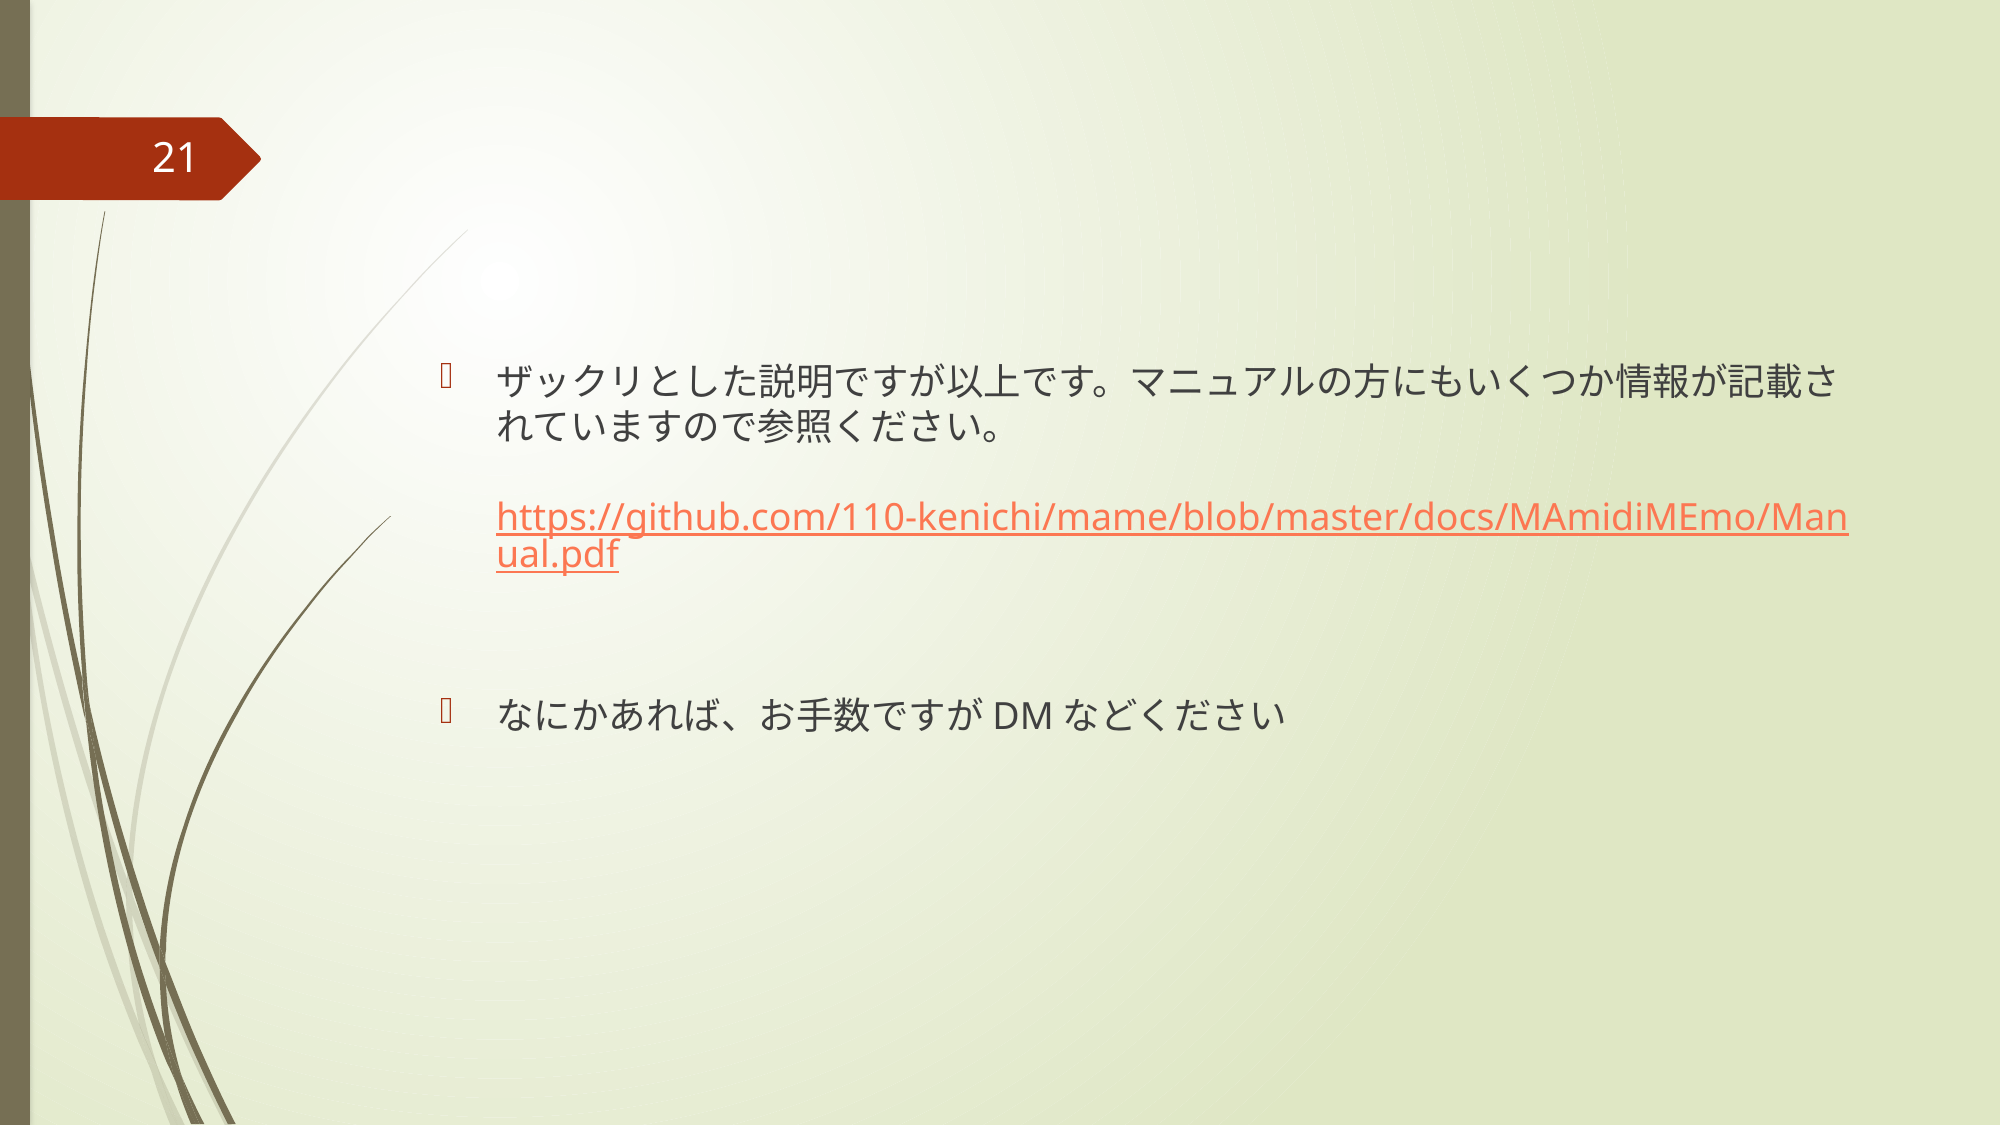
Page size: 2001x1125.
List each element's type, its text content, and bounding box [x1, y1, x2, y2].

slide_number 21 [87, 129, 216, 190]
list ザックリとした説明ですが以上です。マニュアルの方にもいくつか情報が記載されていますので参照ください。 https://github.com/110-kenichi/mame/blob/master/docs/MAmidiMEmo/Manual.pdf なにかあれば、お手数ですがDMなどください [424, 350, 1888, 970]
